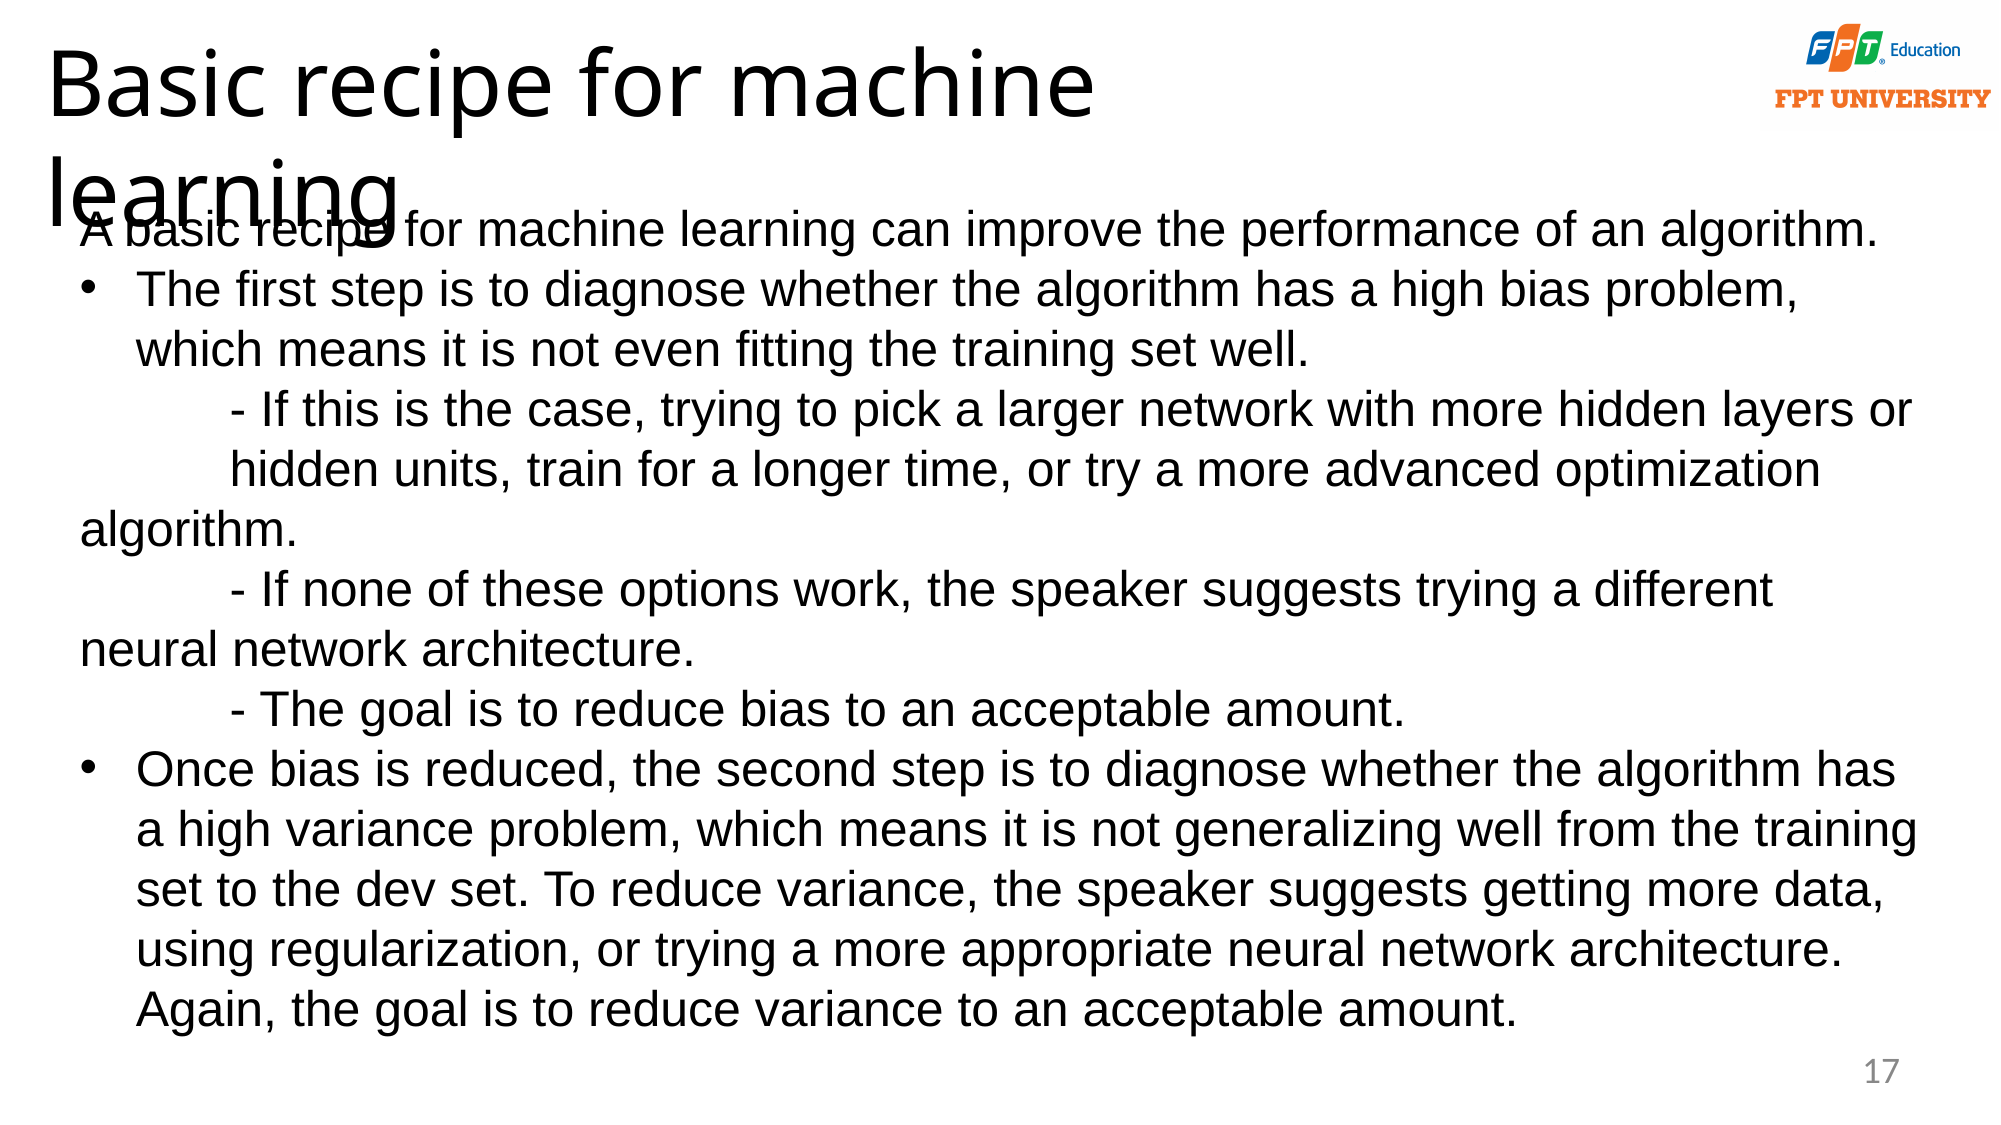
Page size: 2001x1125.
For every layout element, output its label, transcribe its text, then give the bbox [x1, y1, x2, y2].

slide_number 17 [1440, 1046, 1900, 1125]
text_box A basic recipe for machine learning can improve the performance of an algorithm. The first step is to diagnose whether the algorithm has a high bias problem, which means it is not even fitting the training set well. - If this is the case, trying to pick a larger network with more hidden layers or hidden units, train for a longer time, or try a more advanced optimization algorithm. - If none of these options work, the speaker suggests trying a different neural network architecture. - The goal is to reduce bias to an acceptable amount. Once bias is reduced, the second step is to diagnose whether the algorithm has a high variance problem, which means it is not generalizing well from the training set to the dev set. To reduce variance, the speaker suggests getting more data, using regularization, or trying a more appropriate neural network architecture. Again, the goal is to reduce variance to an acceptable amount. [64, 188, 1942, 1044]
title Basic recipe for machine learning [42, 22, 1467, 245]
picture [1760, 0, 1999, 131]
